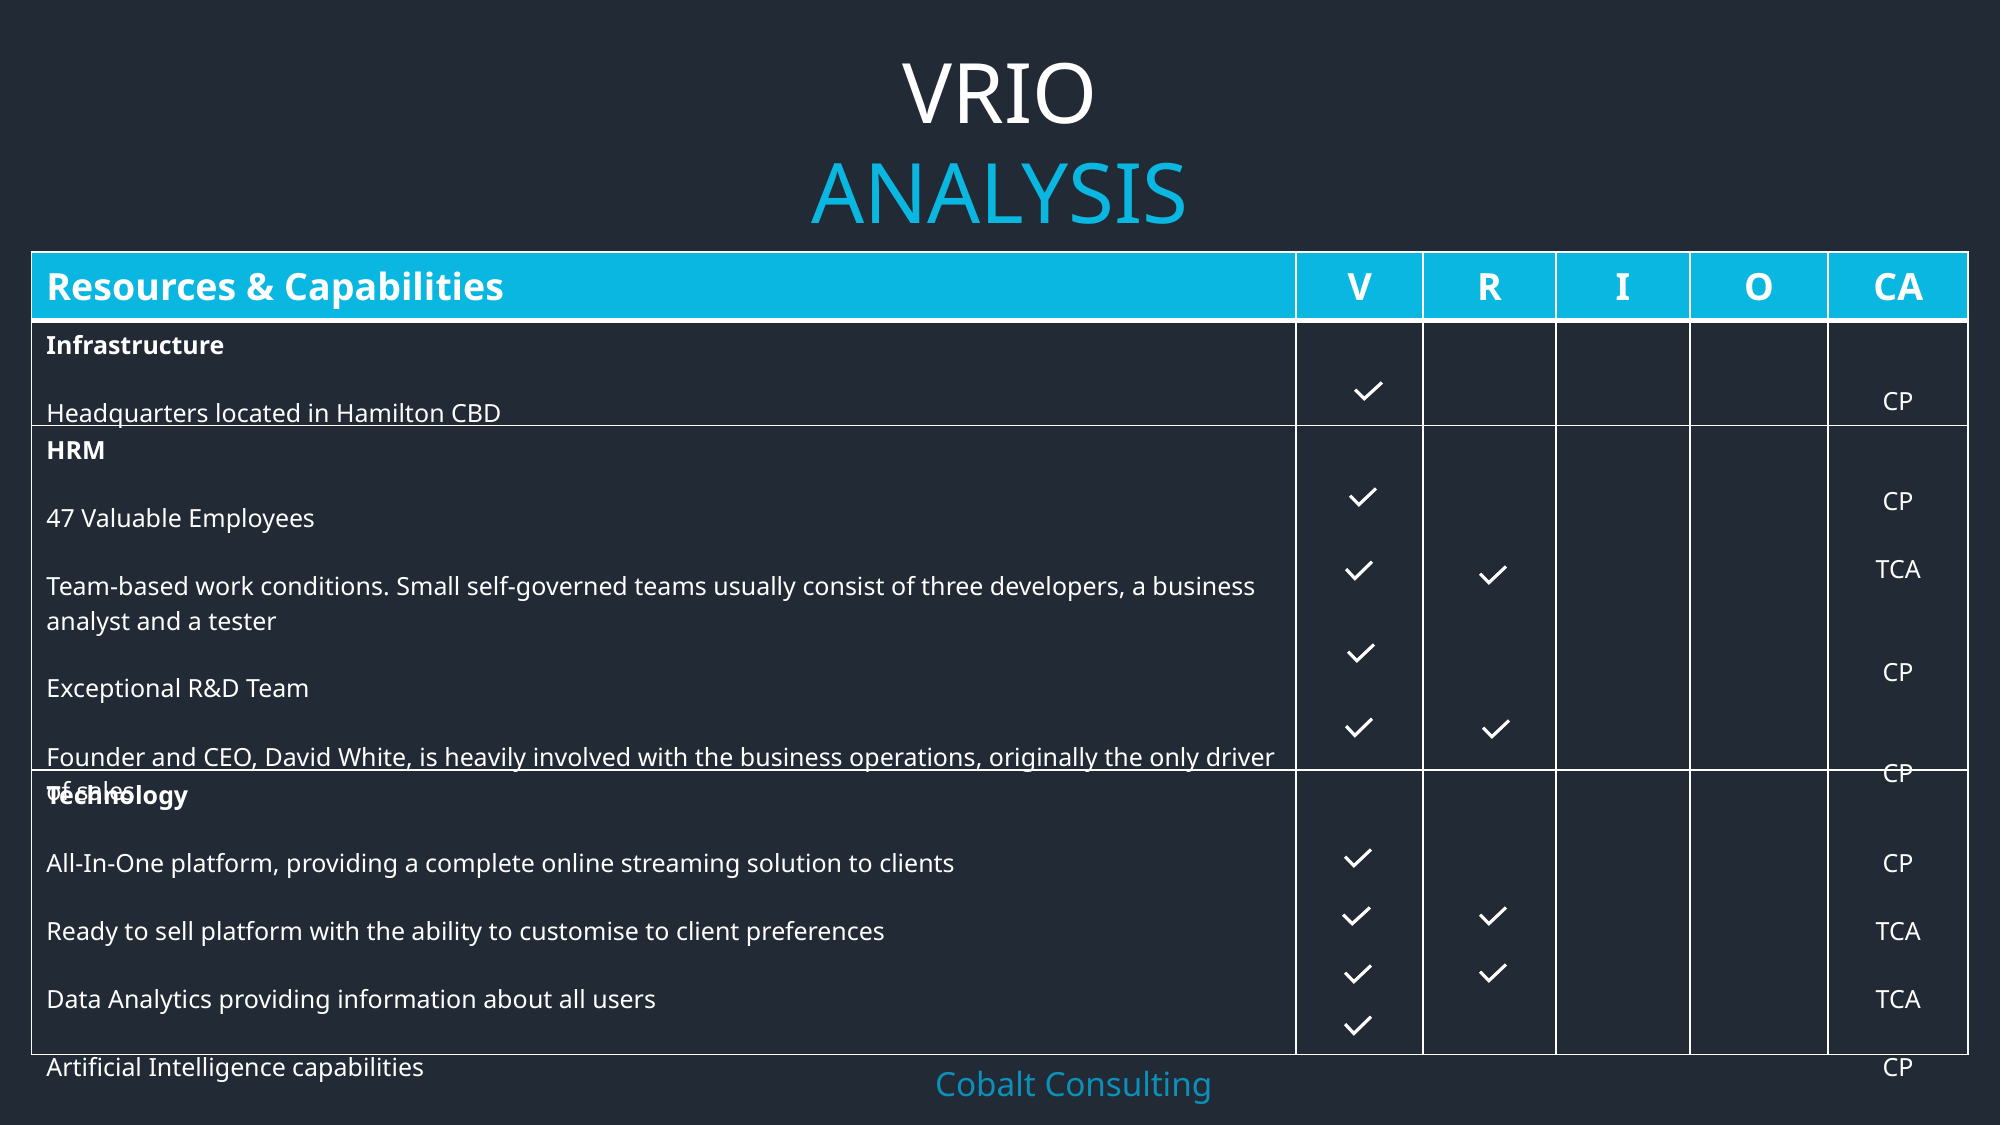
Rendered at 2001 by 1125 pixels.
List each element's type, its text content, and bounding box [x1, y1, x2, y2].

table_cell Technology All-In-One platform, providing a complete online streaming solution to clients Ready to sell platform with the ability to customise to client preferences Data Analytics providing information about all users Artificial Intelligence capabilities [32, 771, 1295, 1054]
picture [1478, 560, 1509, 590]
picture [1478, 958, 1509, 988]
table_cell [1557, 771, 1689, 1054]
table_header R [1424, 253, 1555, 318]
table_cell [1297, 323, 1422, 425]
table_cell [1297, 426, 1422, 769]
table_header Resources & Capabilities [32, 253, 1295, 318]
picture [1344, 555, 1374, 586]
table_header I [1557, 253, 1689, 318]
picture [1343, 959, 1373, 989]
picture [1348, 482, 1378, 512]
table_cell [1557, 426, 1689, 769]
picture [1344, 712, 1374, 743]
table_cell Infrastructure Headquarters located in Hamilton CBD [32, 323, 1295, 425]
table_header V [1297, 253, 1422, 318]
text_box VRIO ANALYSIS [774, 32, 1225, 251]
table_cell [1297, 771, 1422, 1054]
table_header CA [1829, 253, 1967, 318]
picture [1346, 638, 1376, 668]
picture [1343, 843, 1373, 873]
table_cell [1424, 426, 1555, 769]
table_cell [1691, 323, 1827, 425]
table_cell [1424, 323, 1555, 425]
text_box Cobalt Consulting [770, 1055, 1228, 1111]
picture [1343, 1010, 1373, 1041]
table_cell [1424, 771, 1555, 1054]
table_cell [1691, 426, 1827, 769]
picture [1353, 376, 1384, 406]
table_cell [1557, 323, 1689, 425]
table_cell CP TCA TCA CP [1829, 771, 1967, 1054]
table_cell HRM 47 Valuable Employees Team-based work conditions. Small self-governed teams usually consist of three developers, a business analyst and a tester Exceptional R&D Team Founder and CEO, David White, is heavily involved with the business operations, originally the only driver of sales [32, 426, 1295, 769]
picture [1478, 901, 1509, 931]
table_header O [1691, 253, 1827, 318]
table_cell CP TCA CP CP [1829, 426, 1967, 769]
picture [1481, 714, 1511, 744]
table_cell CP [1829, 323, 1967, 425]
table_cell [1691, 771, 1827, 1054]
picture [1341, 901, 1372, 931]
